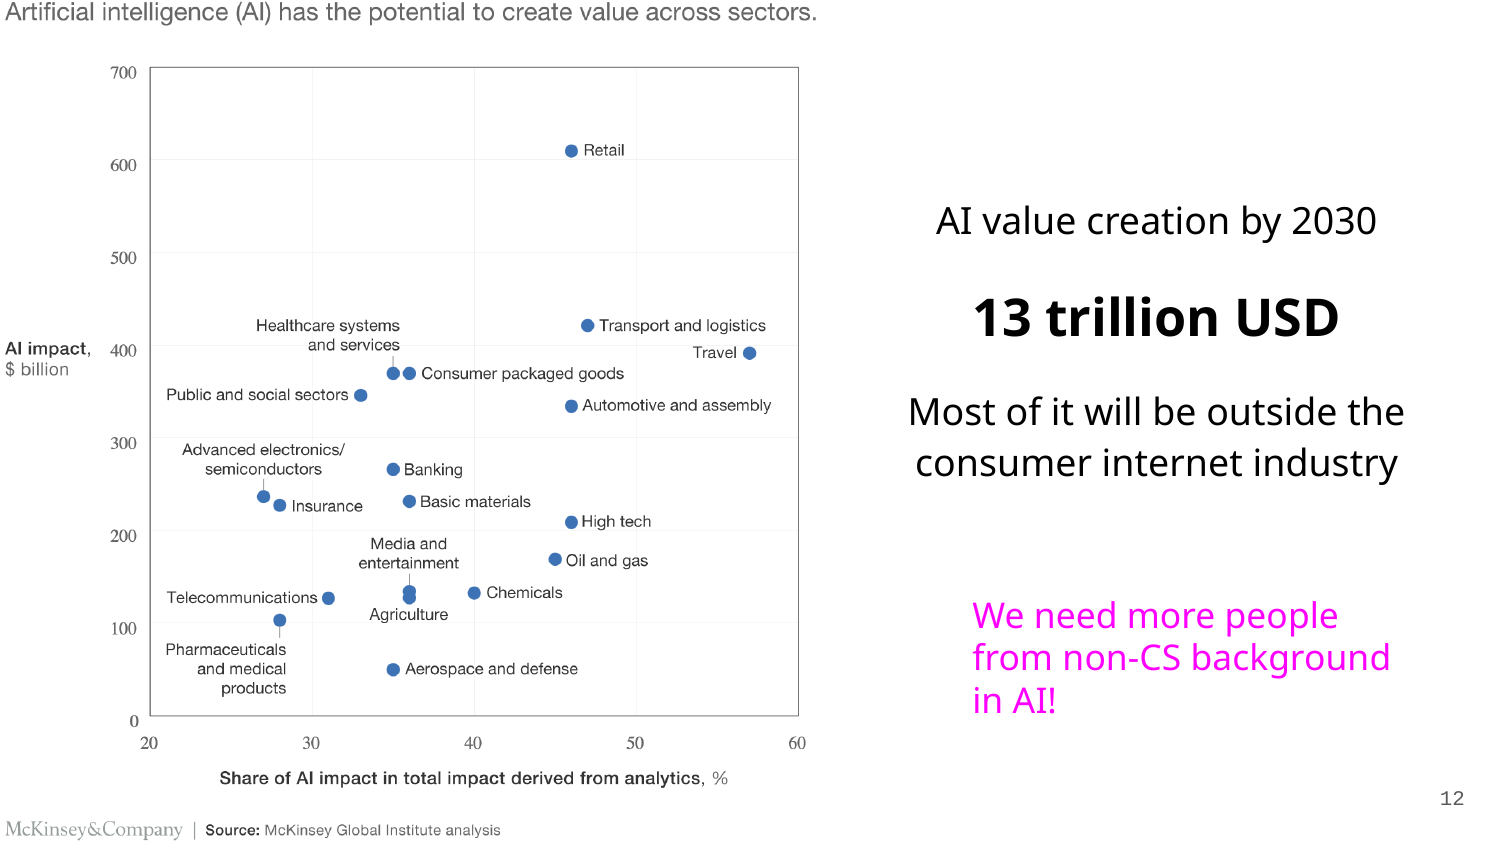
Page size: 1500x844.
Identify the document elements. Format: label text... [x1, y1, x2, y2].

picture [0, 0, 828, 844]
text_box We need more people from non-CS background in AI! [957, 577, 1422, 698]
slide_number ‹#› [1389, 764, 1480, 830]
list AI value creation by 2030 13 trillion USD Most of it will be outside the consumer internet industry [892, 175, 1422, 511]
